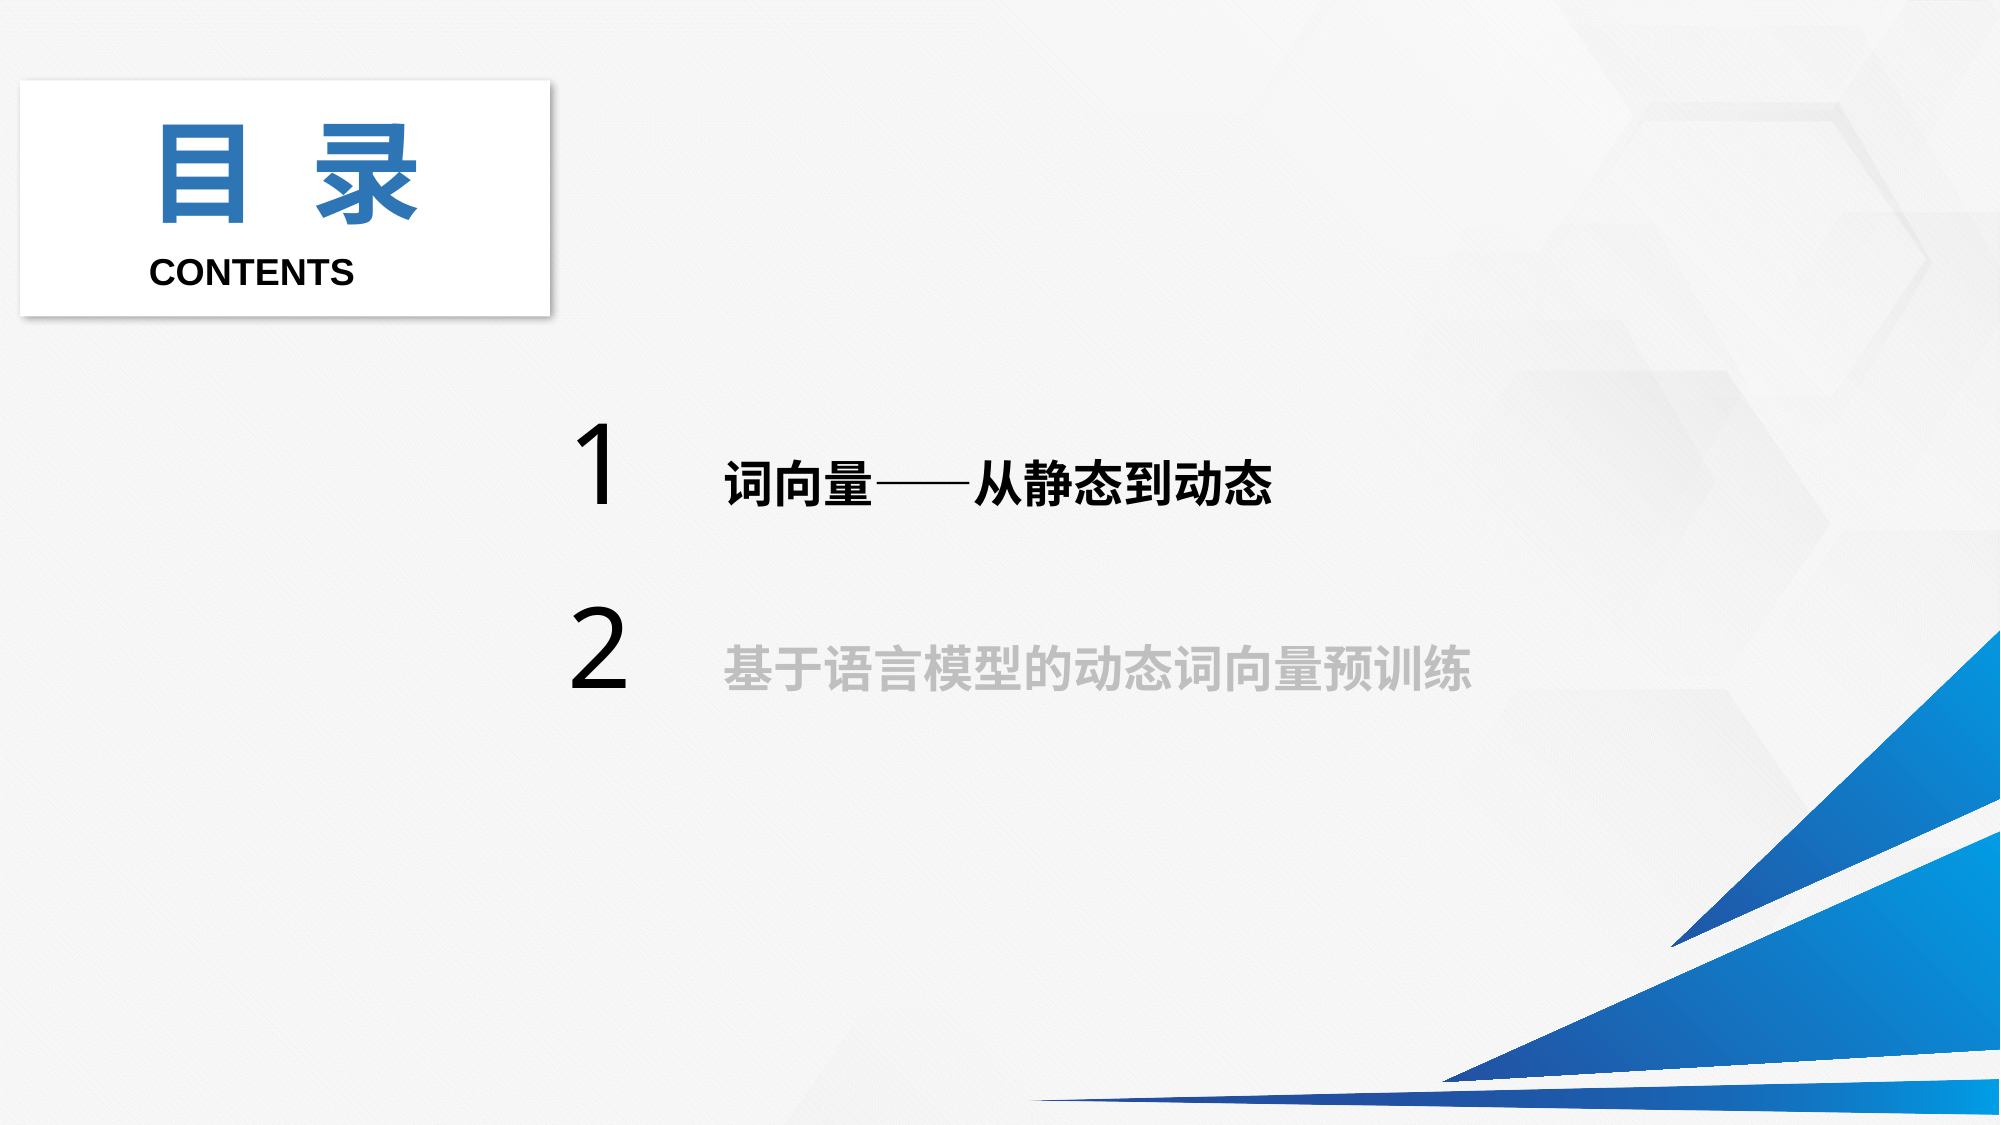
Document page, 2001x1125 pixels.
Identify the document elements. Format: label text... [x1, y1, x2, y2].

picture [1026, 1079, 1951, 1115]
list 1 [552, 399, 681, 570]
list 词向量——从静态到动态 [708, 452, 1557, 527]
list 基于语言模型的动态词向量预训练 [708, 636, 1557, 711]
list 2 [552, 584, 681, 754]
